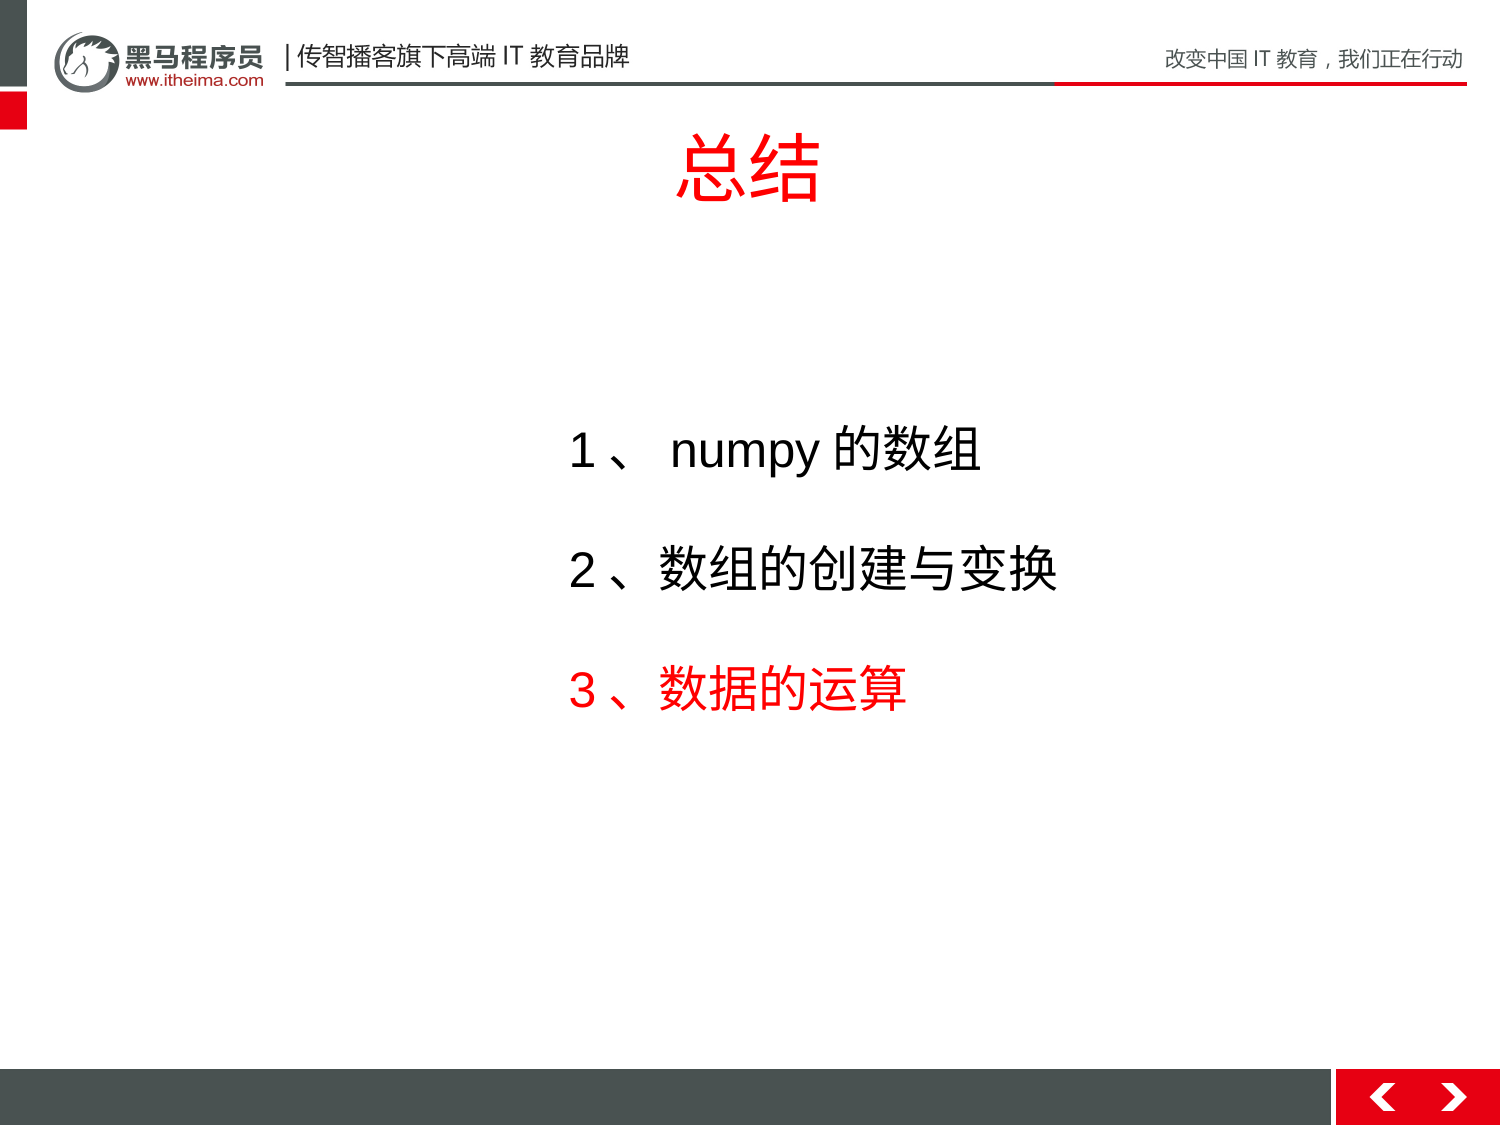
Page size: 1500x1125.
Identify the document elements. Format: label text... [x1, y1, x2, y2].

title 总结 [81, 101, 1416, 219]
picture [0, 0, 1500, 1125]
text_box 1、numpy的数组 2、数组的创建与变换 3、数据的运算 [553, 410, 1073, 726]
